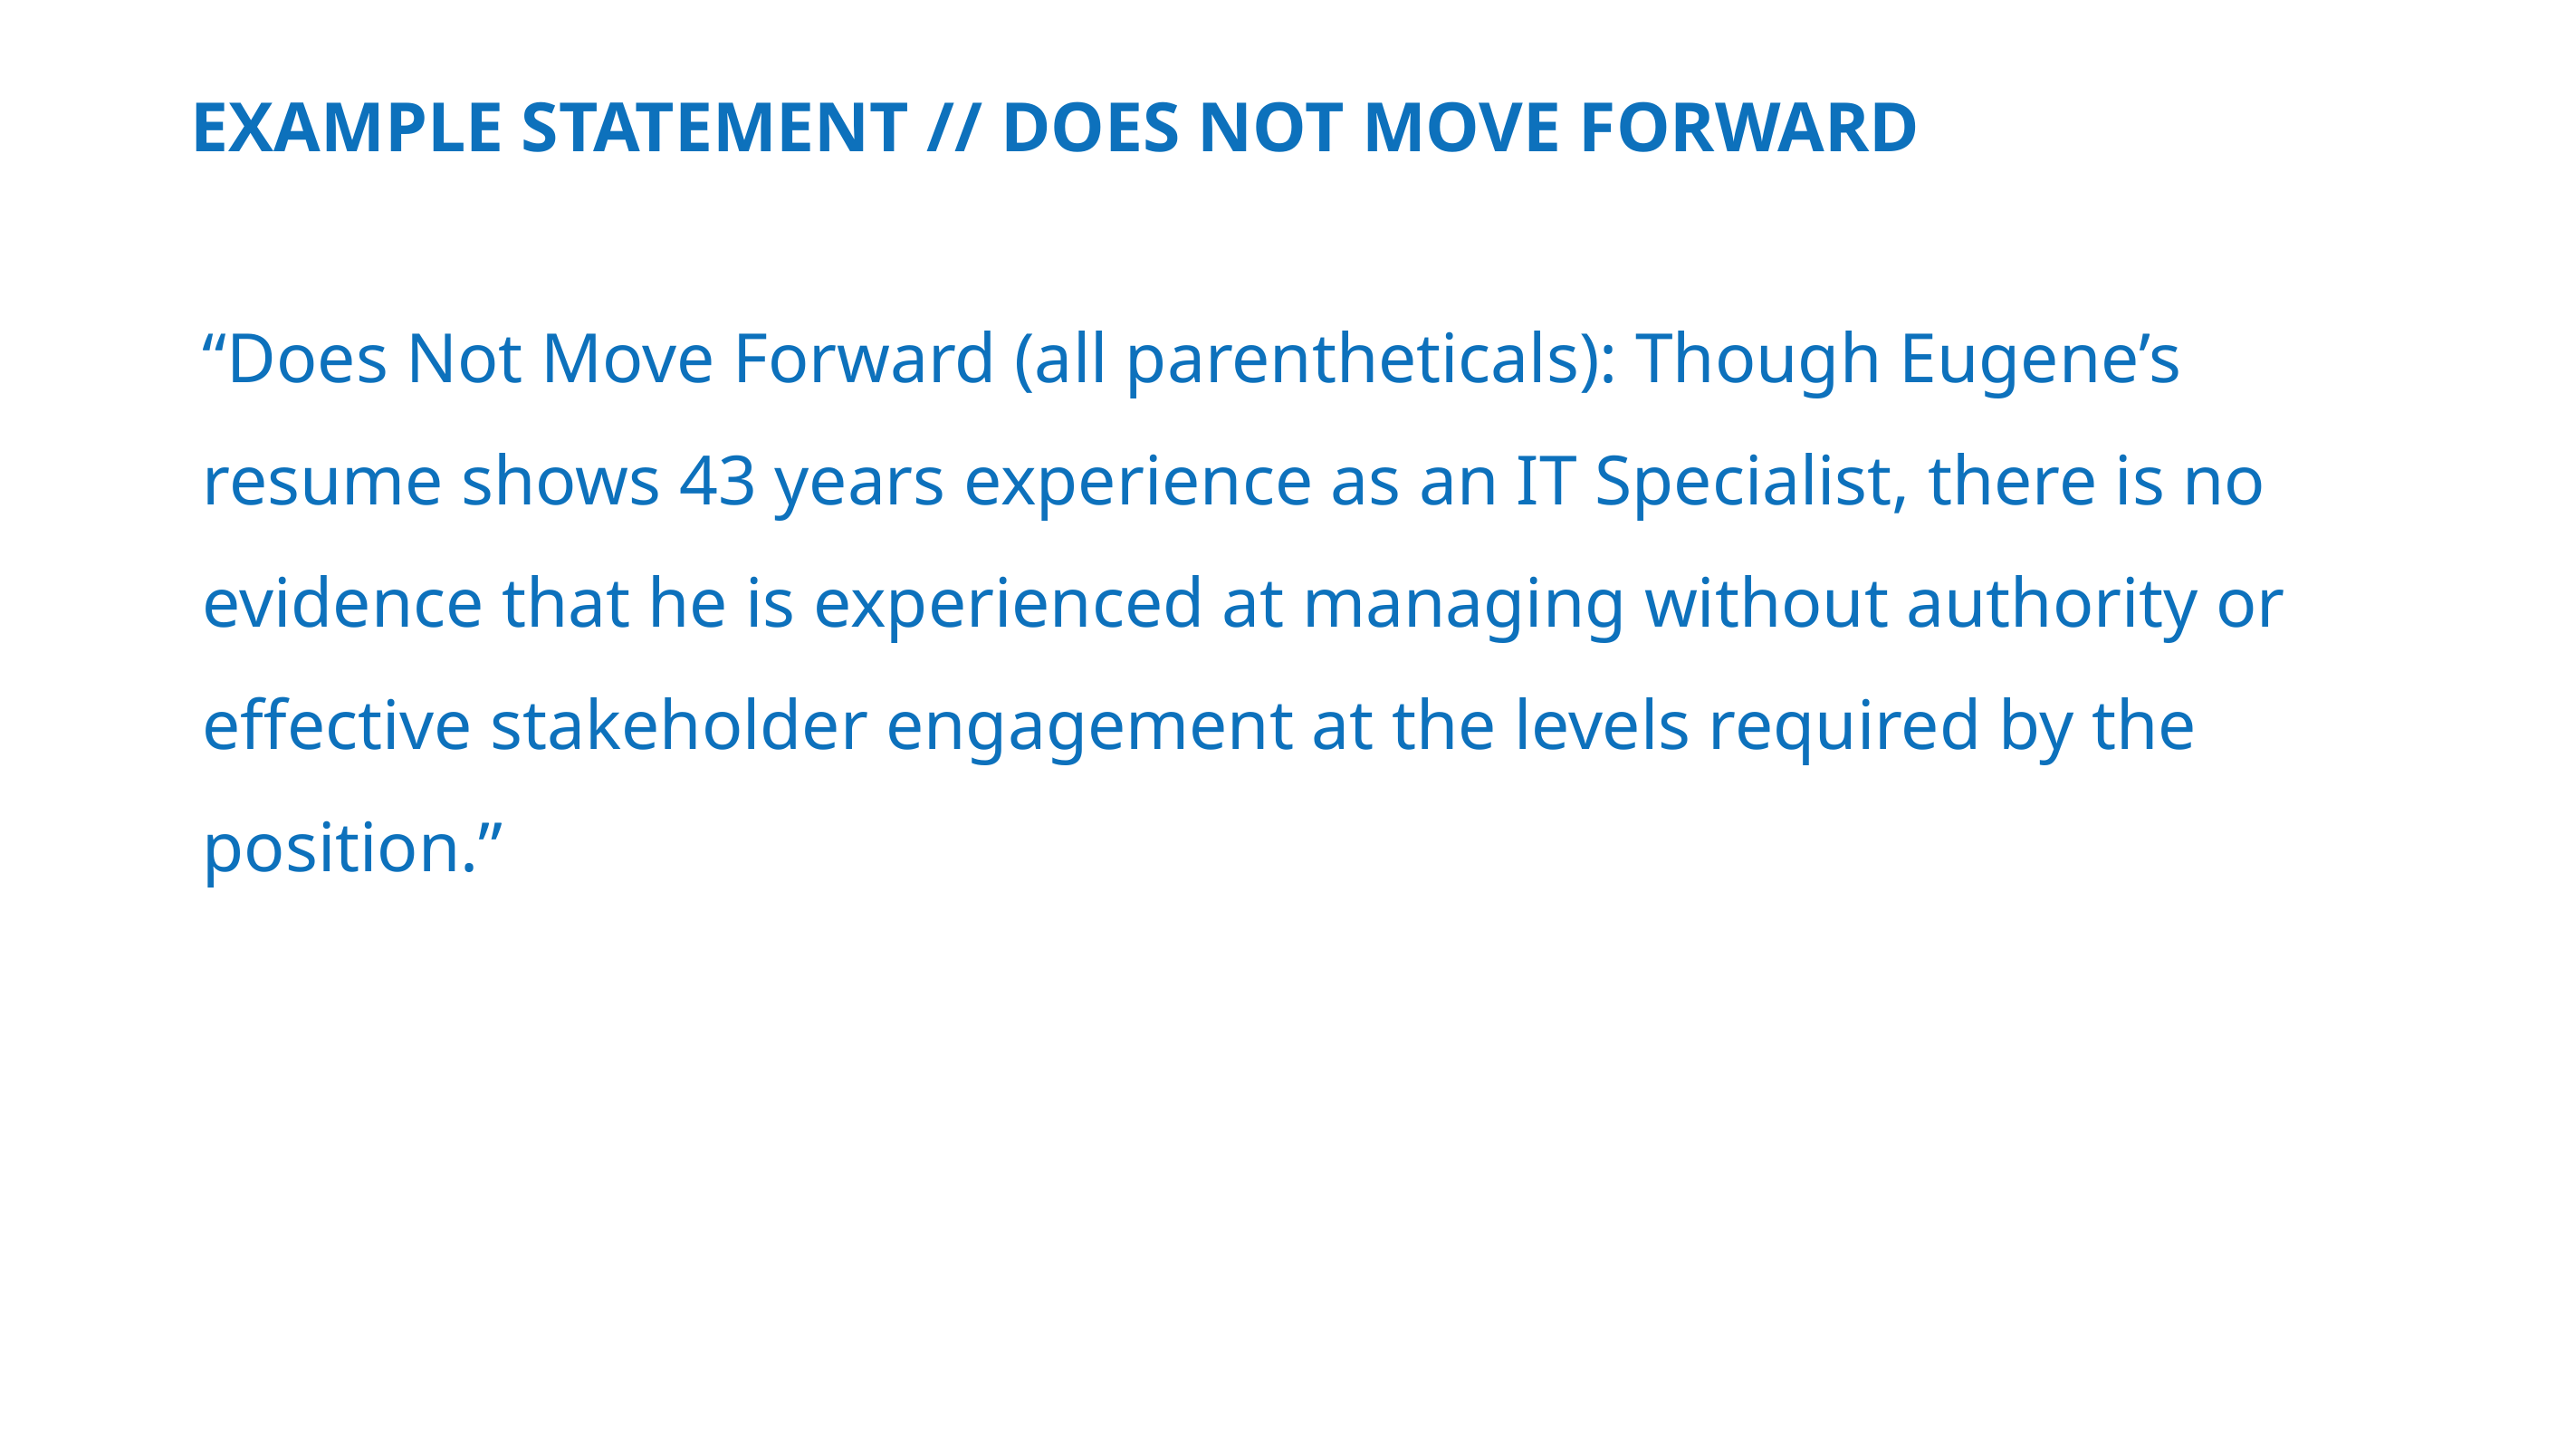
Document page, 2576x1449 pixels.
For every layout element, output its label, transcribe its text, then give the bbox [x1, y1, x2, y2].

title Example statement // Does not move forward [177, 77, 2399, 269]
list “Does Not Move Forward (all parentheticals): Though Eugene’s resume shows 43 years experience as an IT Specialist, there is no evidence that he is experienced at managing without authority or effective stakeholder engagement at the levels required by the position.” [177, 273, 2399, 1333]
